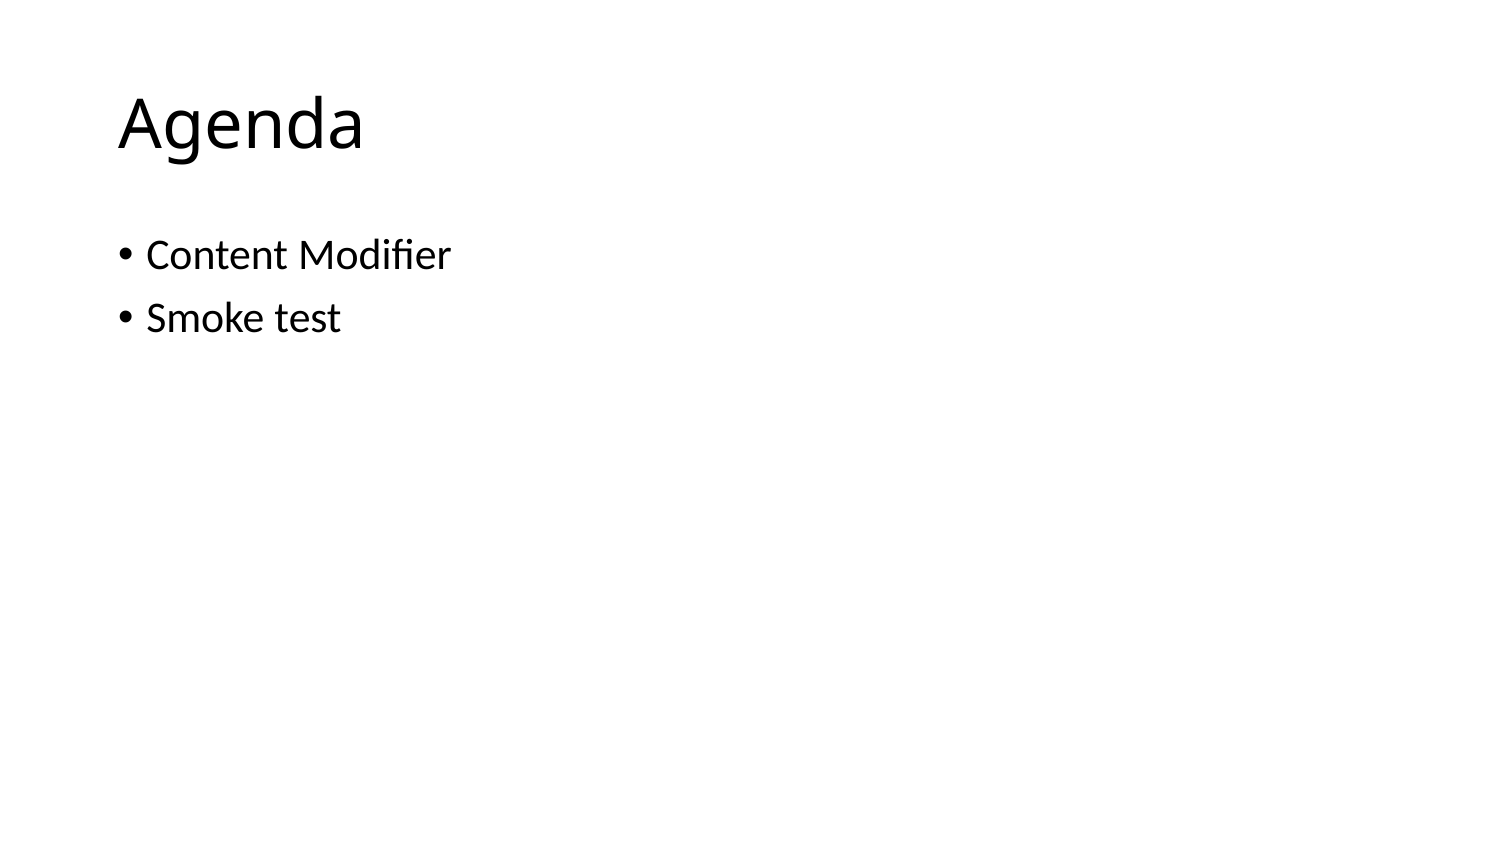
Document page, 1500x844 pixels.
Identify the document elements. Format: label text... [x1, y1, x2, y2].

title Agenda [103, 44, 1397, 208]
list Content Modifier Smoke test [103, 224, 1397, 760]
